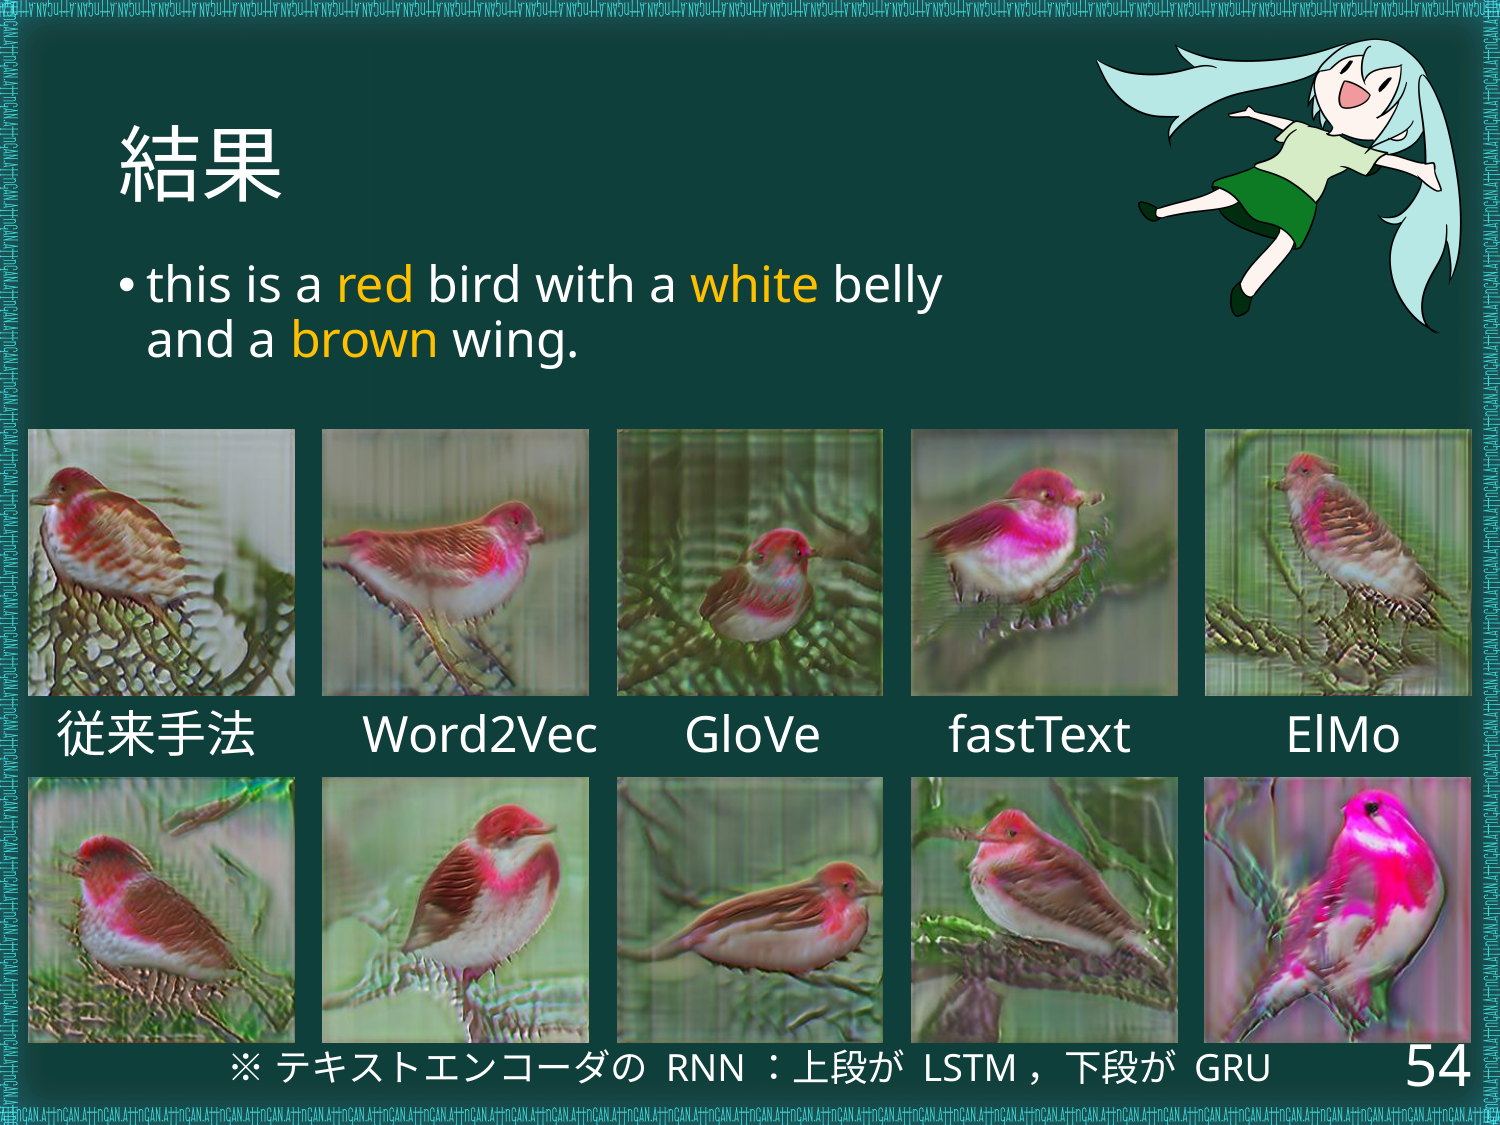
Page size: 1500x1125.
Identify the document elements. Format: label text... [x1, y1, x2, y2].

list this is a red bird with a white belly and a brown wing. [103, 252, 1397, 967]
picture [0, 0, 1500, 1125]
text_box Word2Vec [348, 695, 652, 771]
text_box fastText [933, 695, 1195, 771]
text_box ElMo [1270, 696, 1436, 771]
title 結果 [103, 59, 1086, 252]
text_box GloVe [669, 696, 869, 771]
text_box 従来手法 [42, 695, 348, 771]
text_box ※テキストエンコーダの RNN：上段が LSTM，下段が GRU [213, 1036, 1287, 1097]
slide_number 54 [1136, 1036, 1487, 1101]
